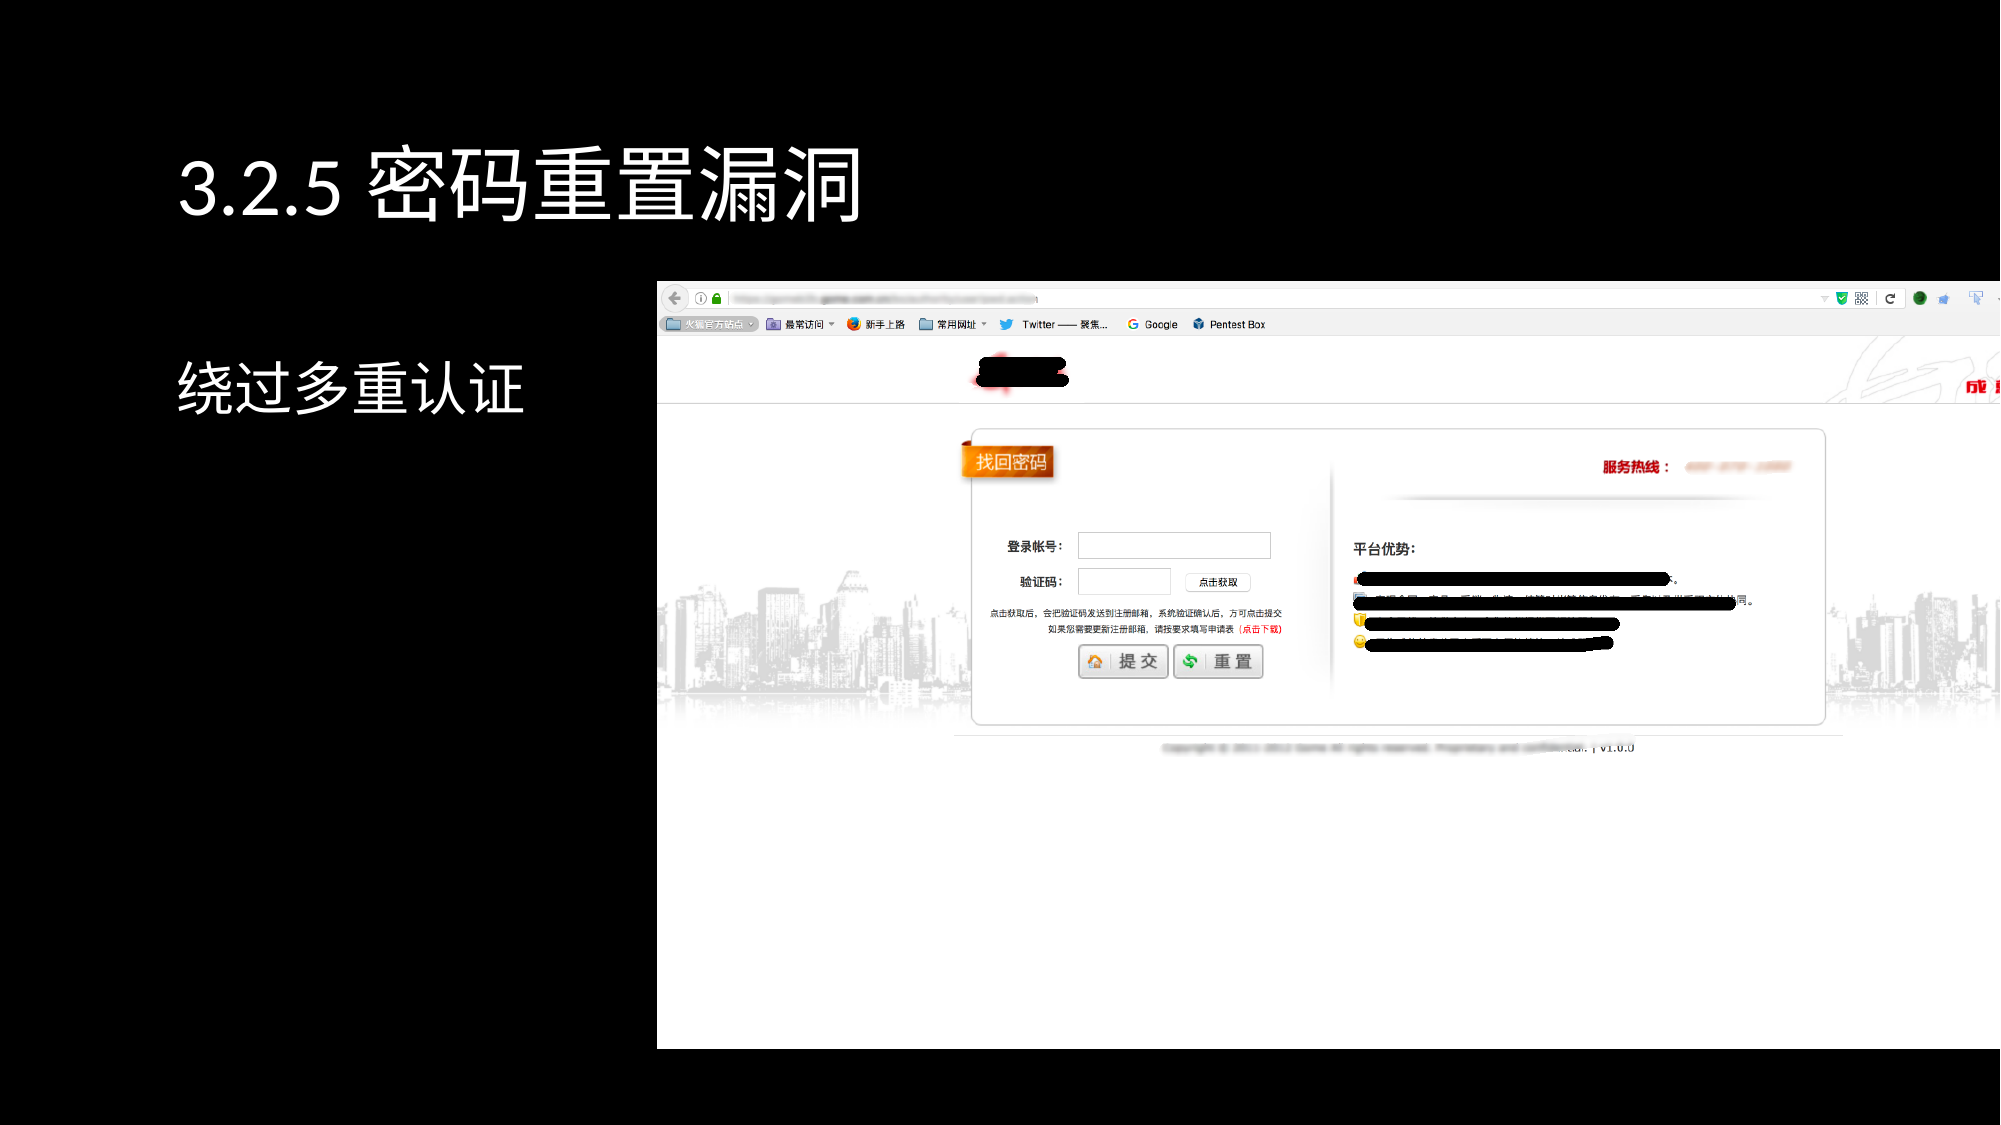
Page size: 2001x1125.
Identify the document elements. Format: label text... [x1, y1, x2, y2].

text_box 3.2.5密码重置漏洞 绕过多重认证 [161, 124, 1871, 810]
picture [657, 281, 2000, 1049]
